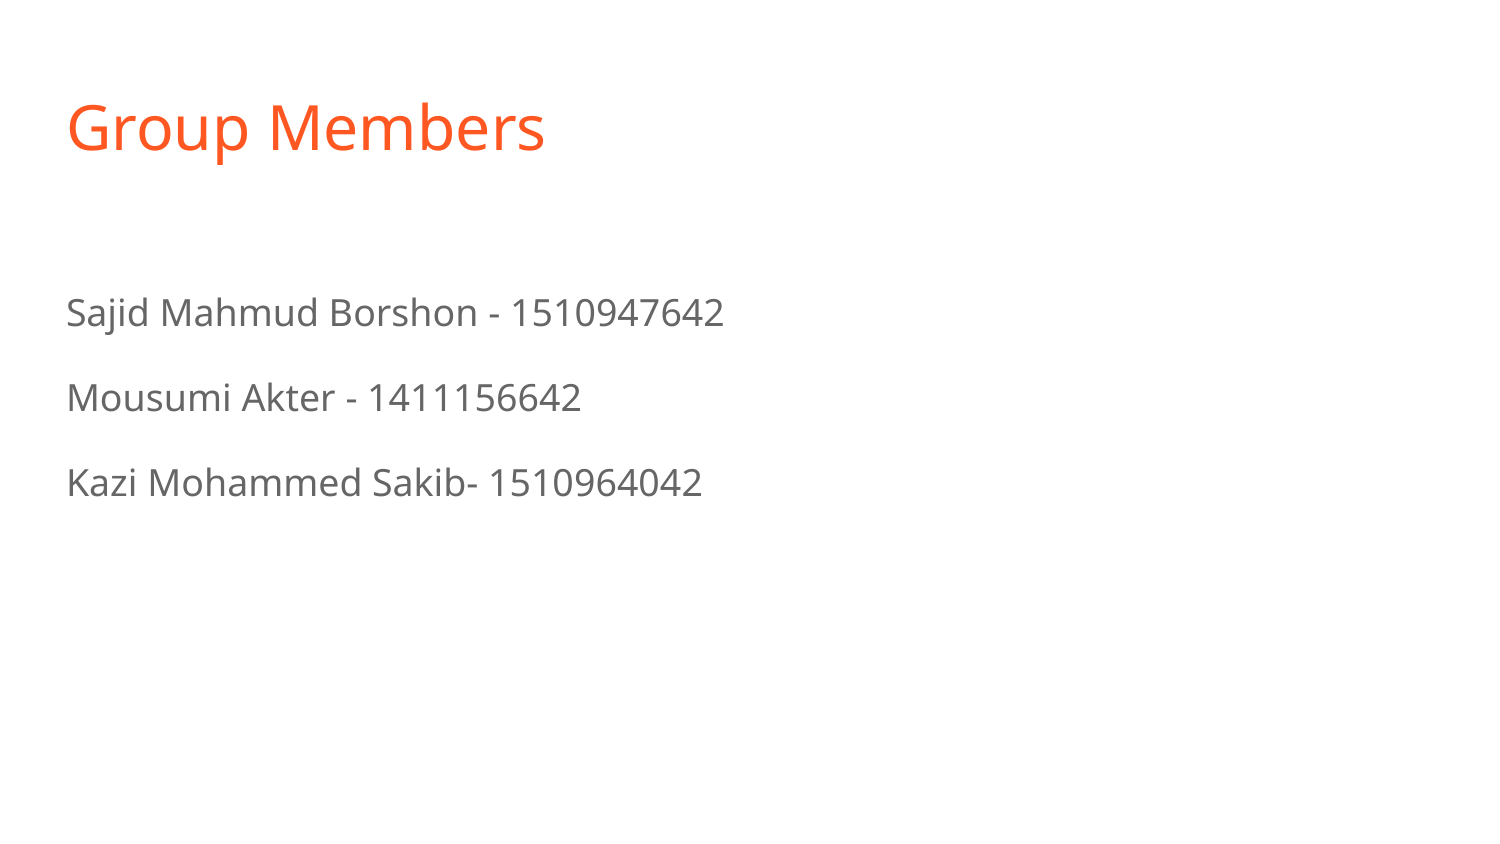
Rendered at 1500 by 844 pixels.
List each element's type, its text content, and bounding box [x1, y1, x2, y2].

list Sajid Mahmud Borshon - 1510947642 Mousumi Akter - 1411156642 Kazi Mohammed Sakib- 1510964042 [51, 189, 1449, 750]
title Group Members [51, 72, 1449, 167]
